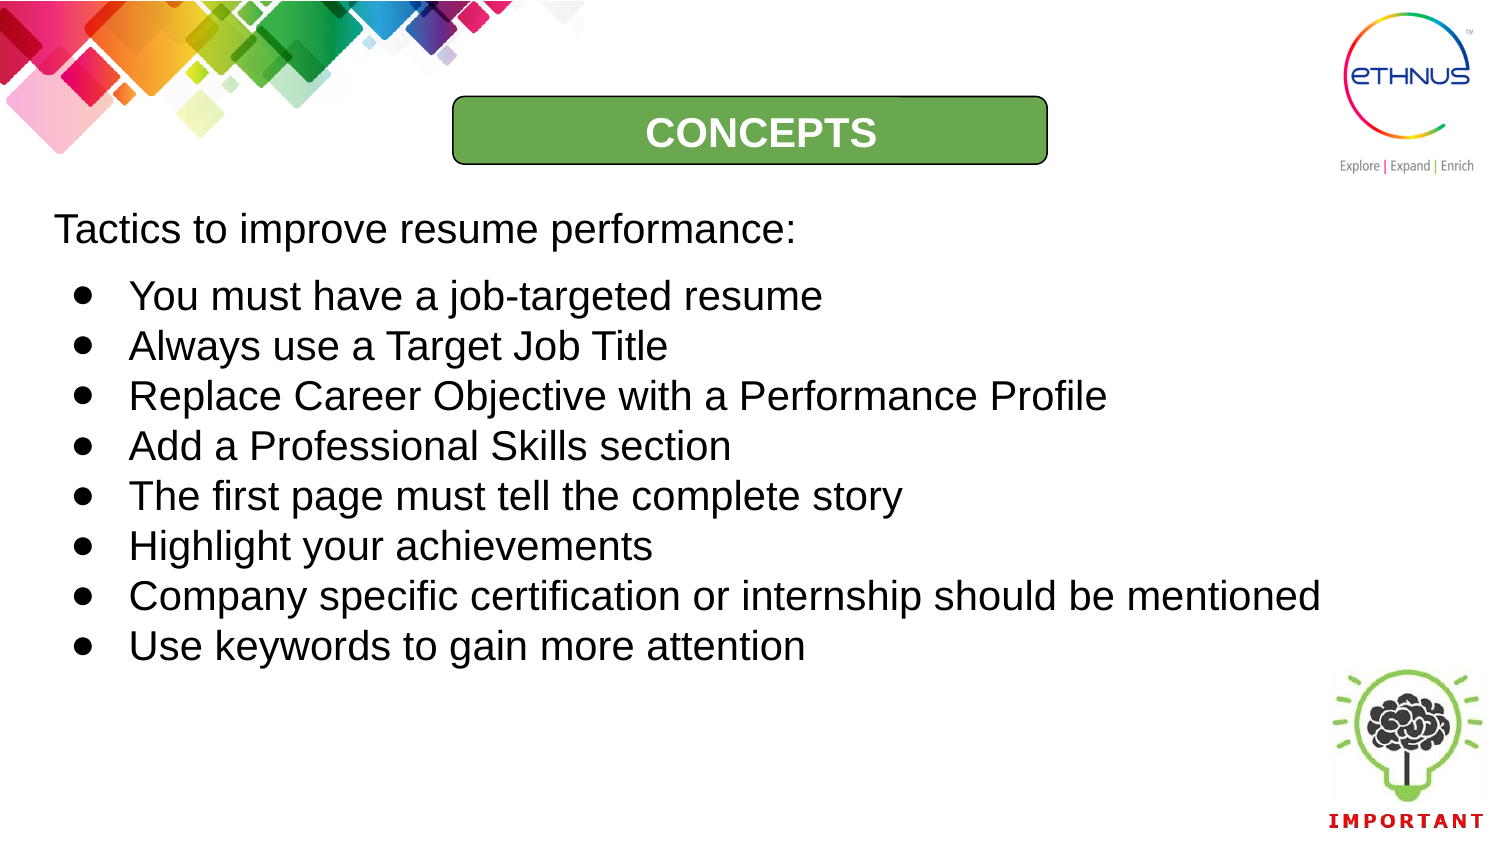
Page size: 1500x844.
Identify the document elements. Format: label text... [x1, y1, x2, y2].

picture [1315, 668, 1500, 844]
picture [0, 1, 585, 154]
text_box Tactics to improve resume performance: You must have a job-targeted resume Always use a Target Job Title Replace Career Objective with a Performance Profile Add a Professional Skills section The first page must tell the complete story Highlight your achievements Company specific certification or internship should be mentioned Use keywords to gain more attention [53, 201, 1447, 631]
text_box CONCEPTS [459, 96, 1048, 165]
picture [1327, 0, 1500, 182]
